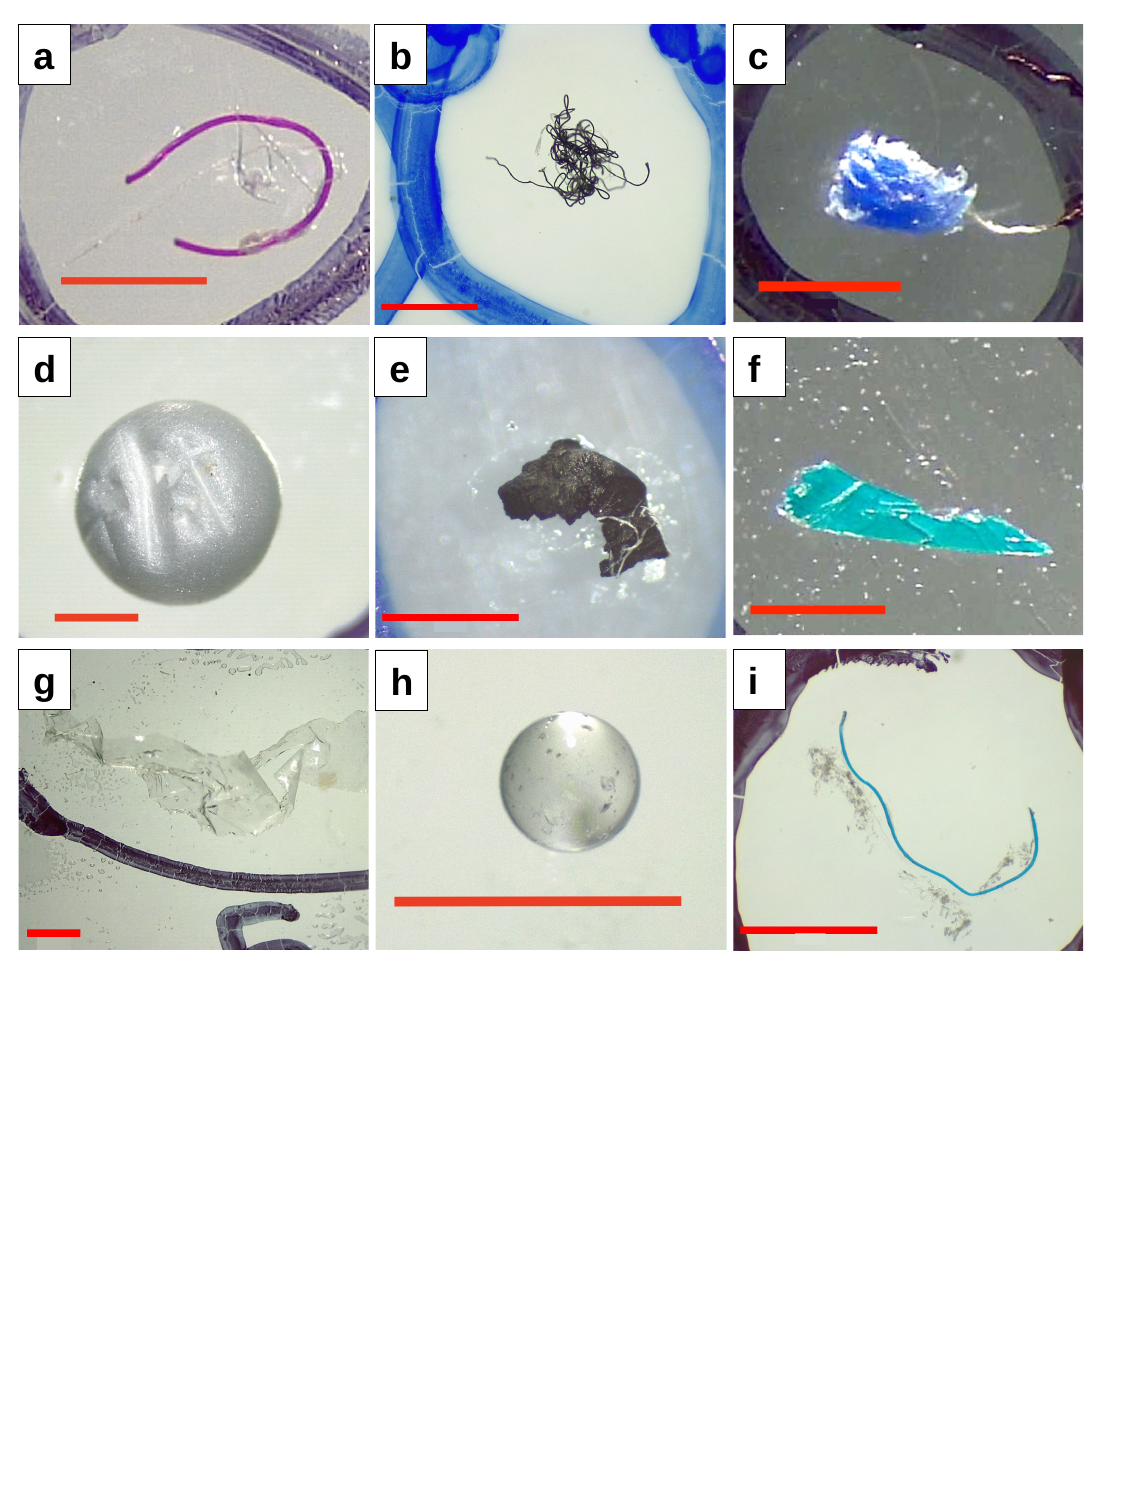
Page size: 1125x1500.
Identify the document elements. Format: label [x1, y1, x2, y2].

text_box [733, 337, 1084, 638]
text_box [374, 24, 726, 325]
text_box [733, 24, 1084, 325]
text_box [18, 649, 369, 950]
picture [18, 337, 369, 638]
picture [375, 649, 727, 950]
picture [19, 24, 370, 325]
text_box [733, 649, 1084, 951]
text_box [375, 337, 726, 638]
